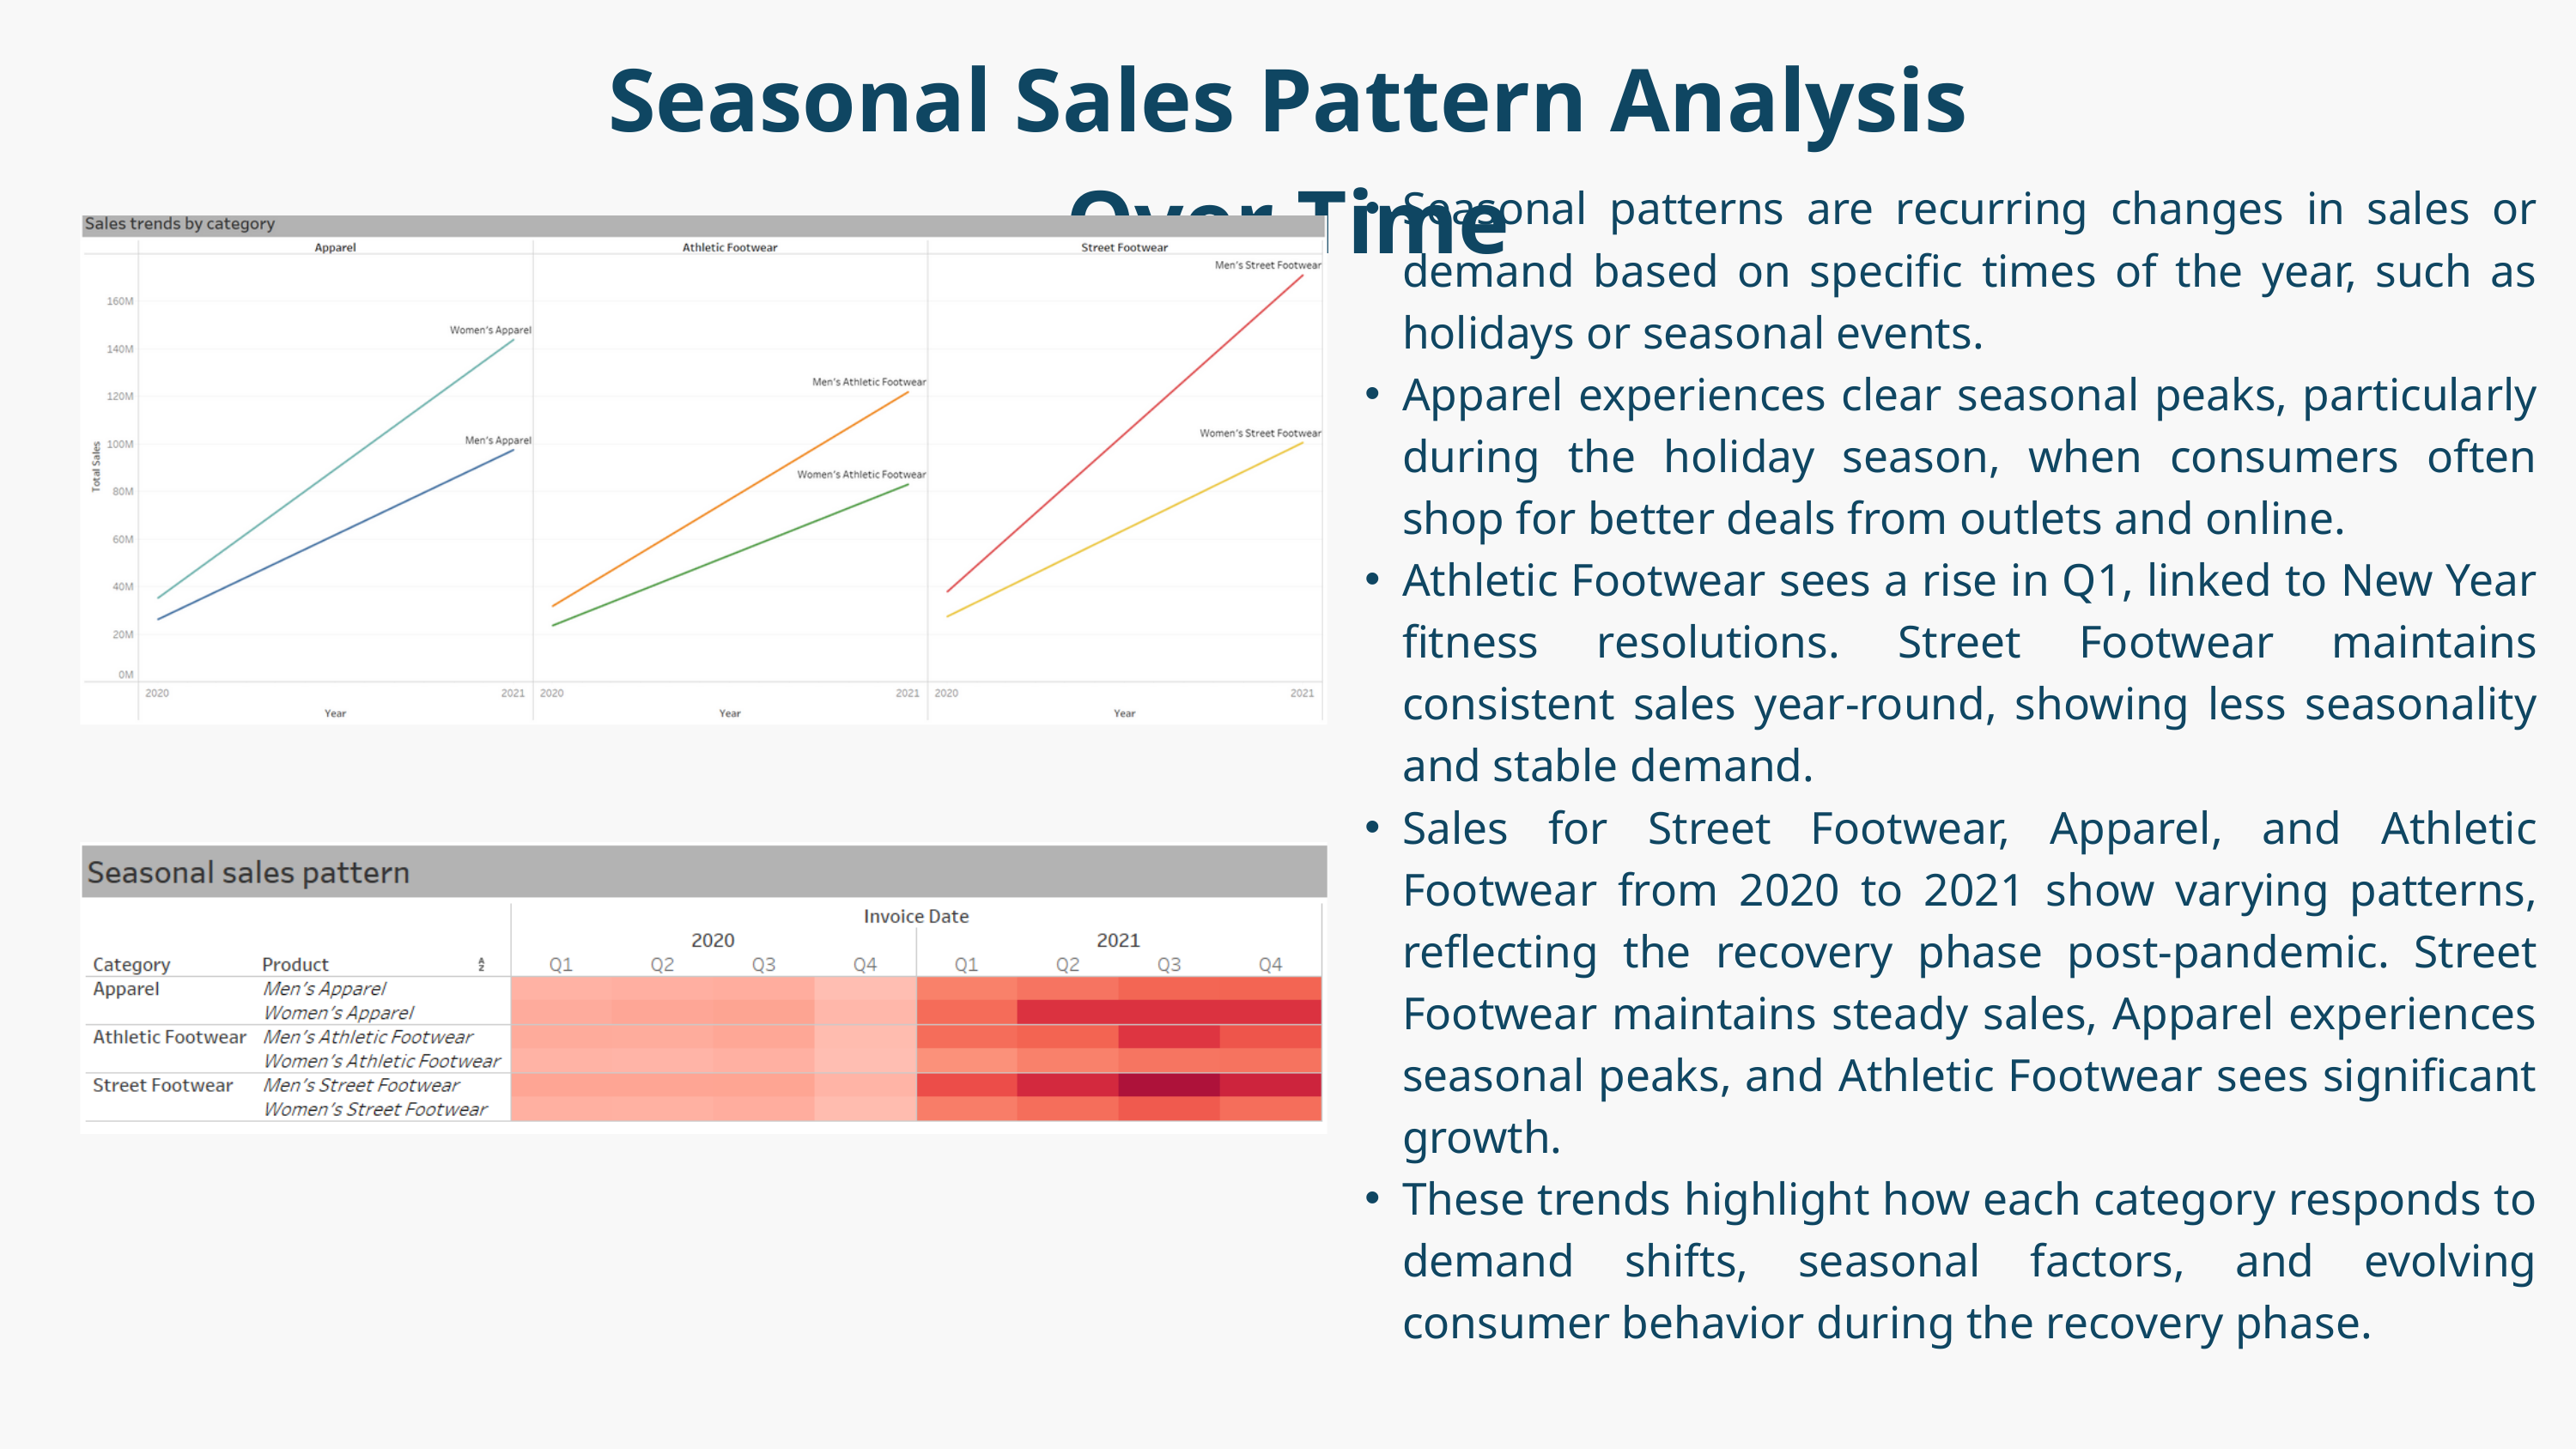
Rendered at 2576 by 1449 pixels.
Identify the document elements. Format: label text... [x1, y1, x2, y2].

text_box [80, 215, 1327, 724]
text_box [80, 842, 1327, 1134]
text_box Seasonal Sales Pattern Analysis Over Time [555, 27, 2021, 215]
text_box Seasonal patterns are recurring changes in sales or demand based on specific times of the year, such as holidays or seasonal events. Apparel experiences clear seasonal peaks, particularly during the holiday season, when consumers often shop for better deals from outlets and online. Athletic Footwear sees a rise in Q1, linked to New Year fitness resolutions. Street Footwear maintains consistent sales year-round, showing less seasonality and stable demand. Sales for Street Footwear, Apparel, and Athletic Footwear from 2020 to 2021 show varying patterns, reflecting the recovery phase post-pandemic. Street Footwear maintains steady sales, Apparel experiences seasonal peaks, and Athletic Footwear sees significant growth. These trends highlight how each category responds to demand shifts, seasonal factors, and evolving consumer behavior during the recovery phase. [1327, 172, 2539, 1349]
